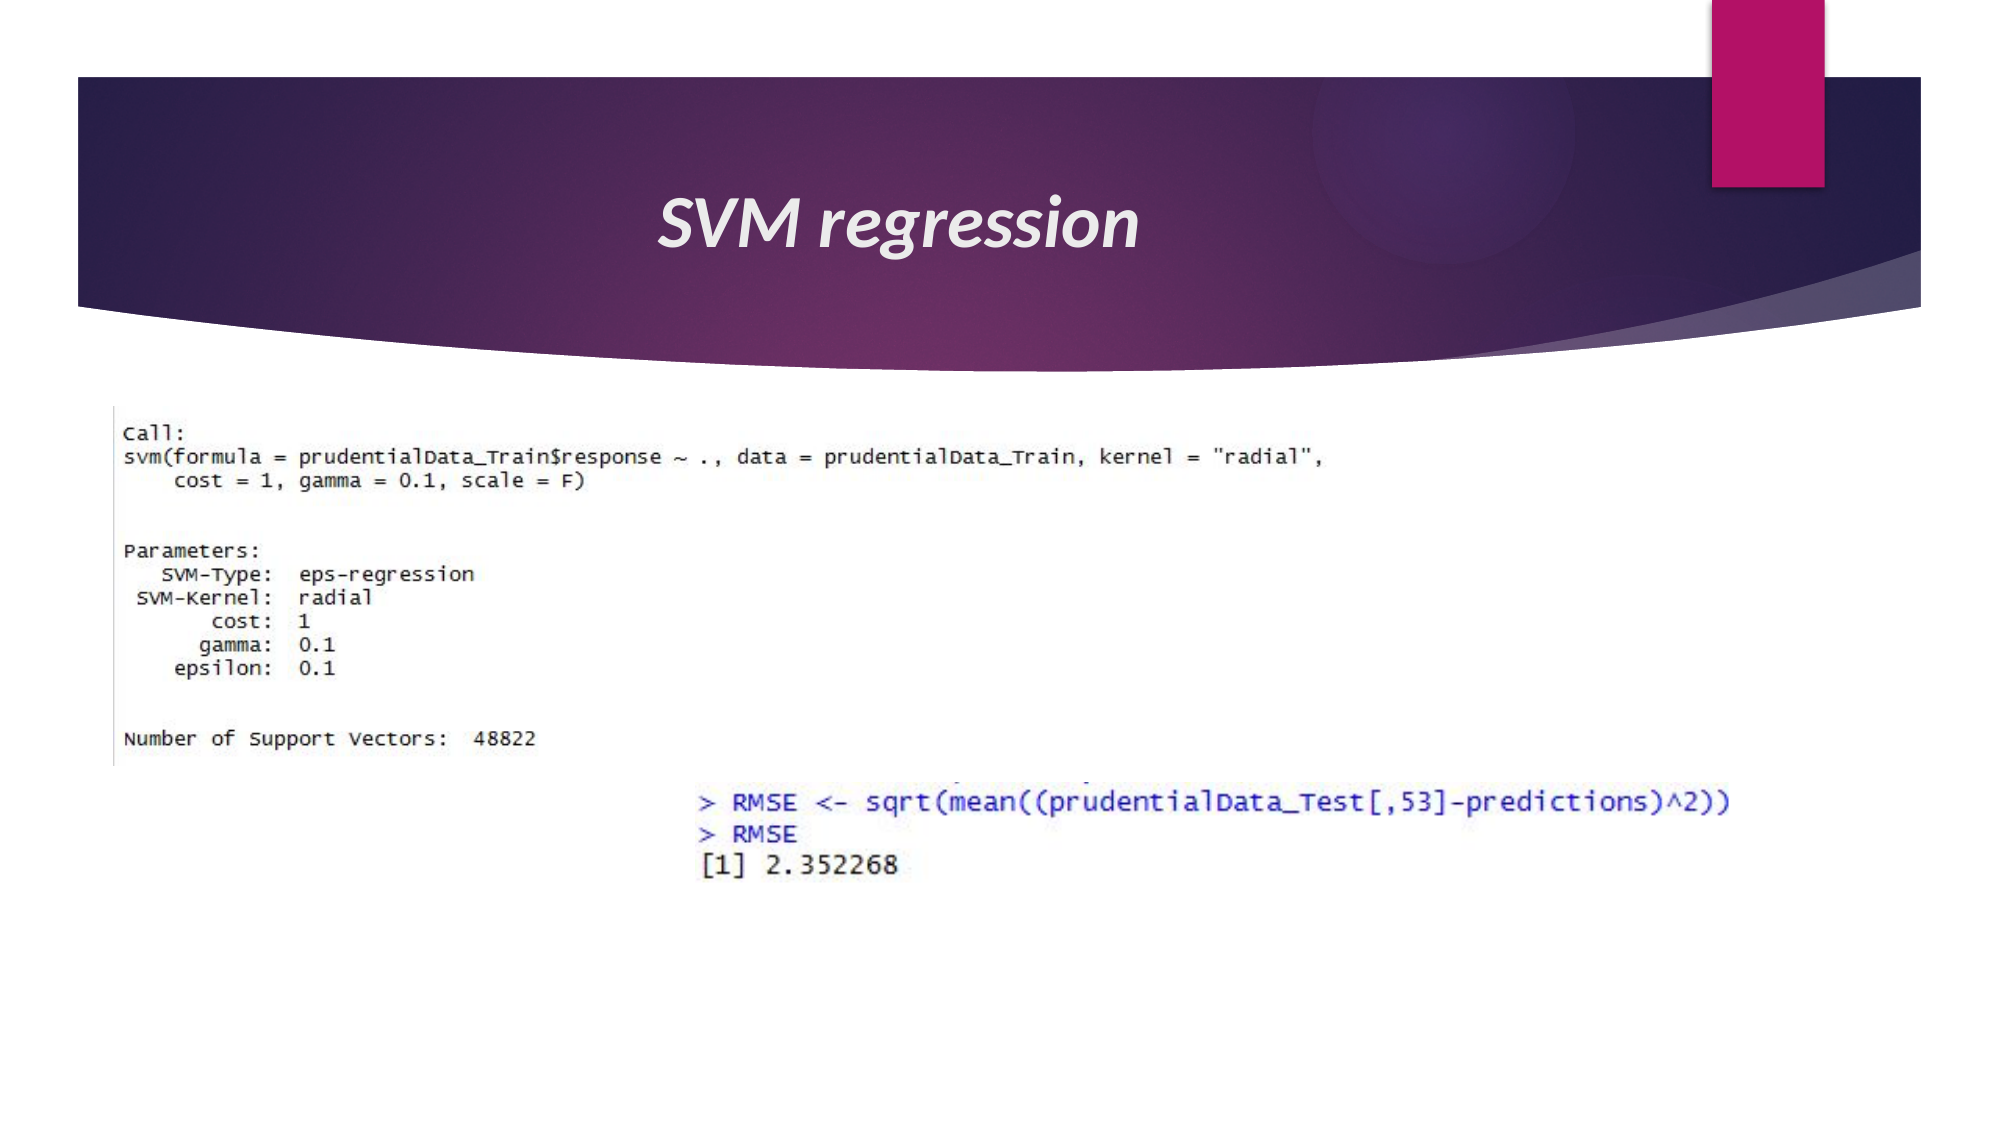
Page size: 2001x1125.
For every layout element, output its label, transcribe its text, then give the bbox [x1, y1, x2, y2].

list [694, 782, 1877, 885]
picture [113, 406, 1397, 767]
title SVM regression [189, 159, 1627, 276]
